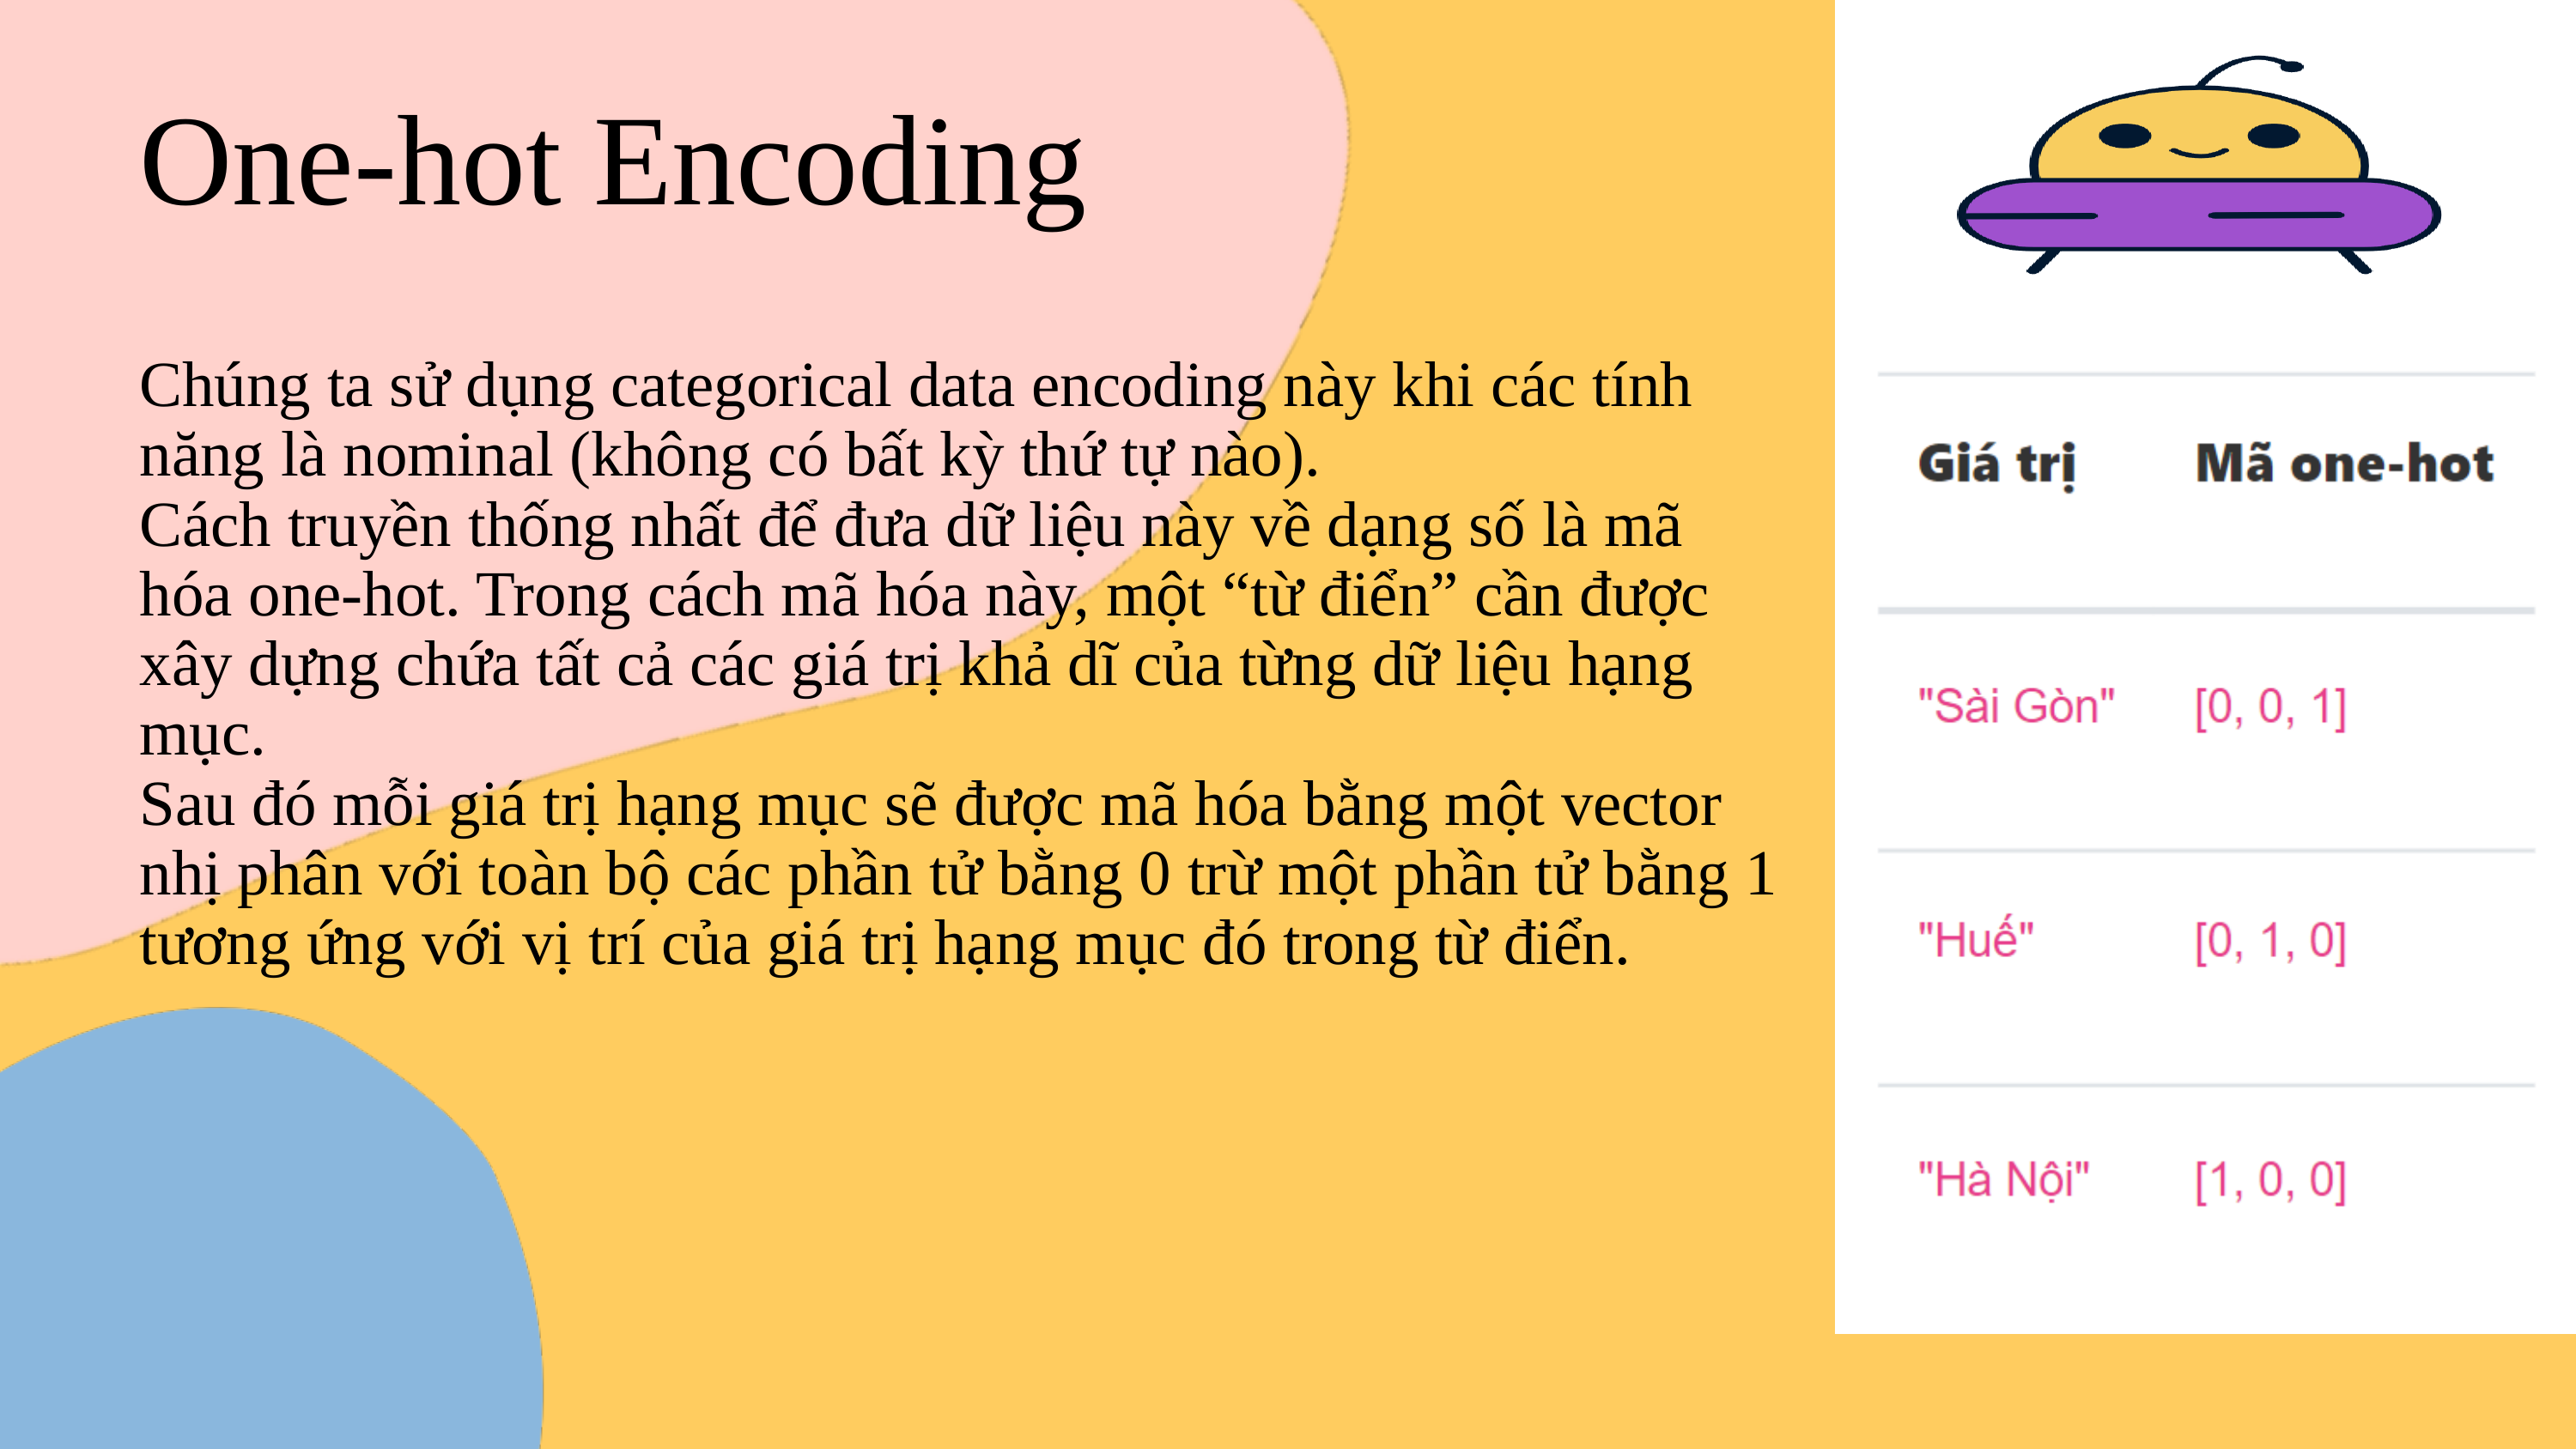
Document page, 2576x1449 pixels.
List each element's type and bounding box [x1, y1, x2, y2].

text_box [139, 90, 1793, 1288]
picture [0, 0, 1539, 1449]
picture [1835, 0, 2576, 1334]
